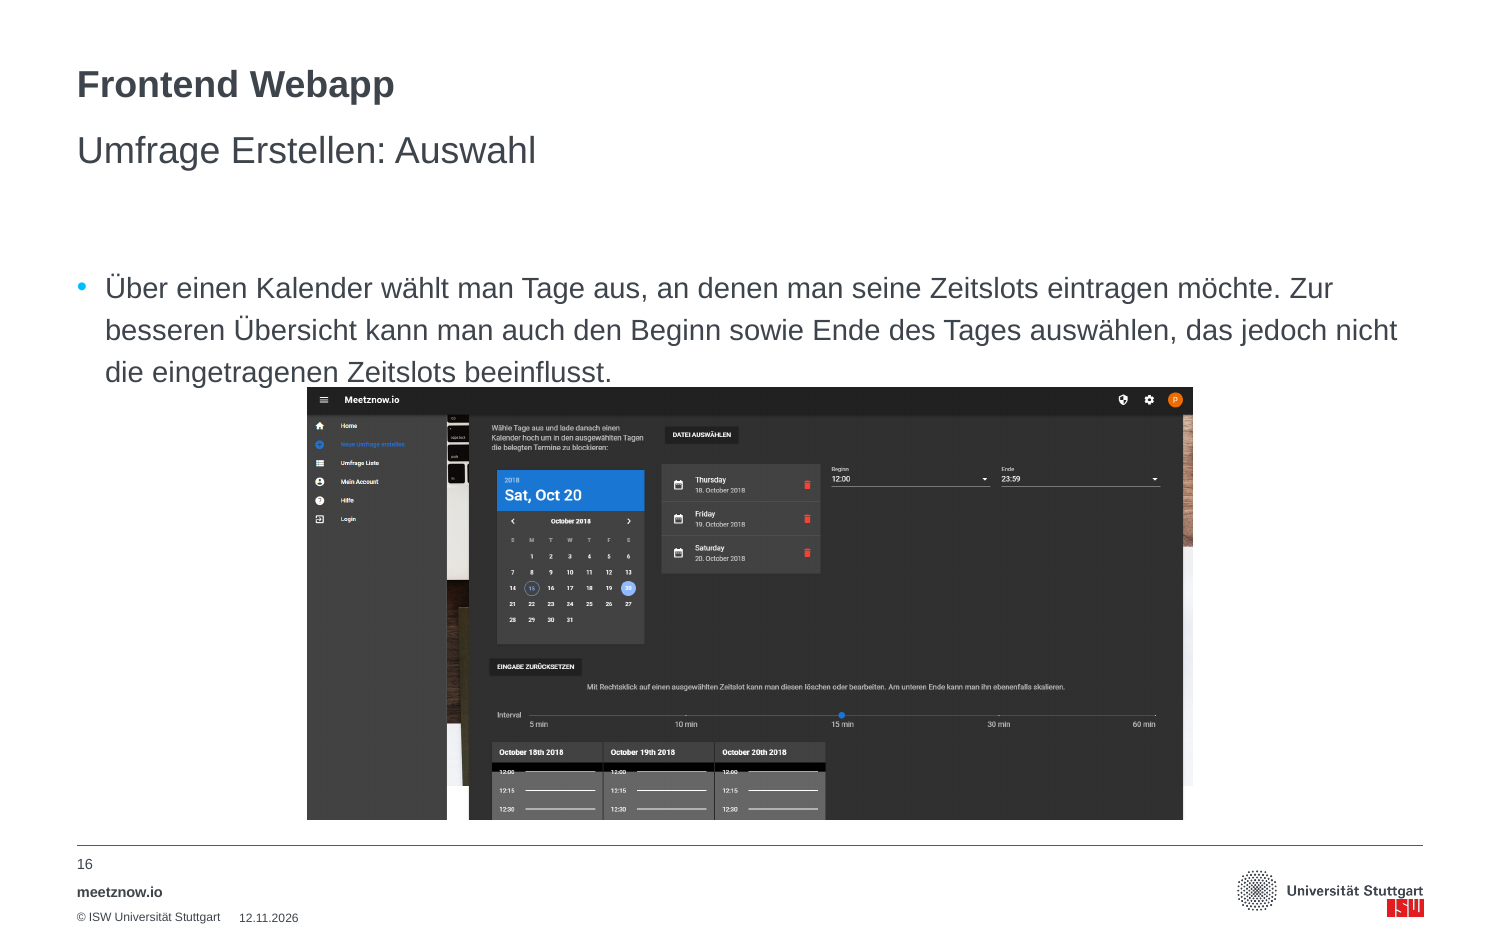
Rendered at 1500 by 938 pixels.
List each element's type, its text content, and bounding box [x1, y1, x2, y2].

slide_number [239, 909, 327, 925]
list Umfrage Erstellen: Auswahl [76, 117, 1424, 163]
footer meetznow.io [76, 882, 924, 901]
title Frontend Webapp [76, 64, 1424, 111]
picture [306, 387, 1193, 820]
slide_number 16 [76, 855, 114, 873]
list Über einen Kalender wählt man Tage aus, an denen man seine Zeitslots eintragen möchte. Zur besseren Übersicht kann man auch den Beginn sowie Ende des Tages auswählen, das jedoch nicht die eingetragenen Zeitslots beeinflusst. [76, 262, 1424, 836]
picture [1237, 870, 1427, 917]
